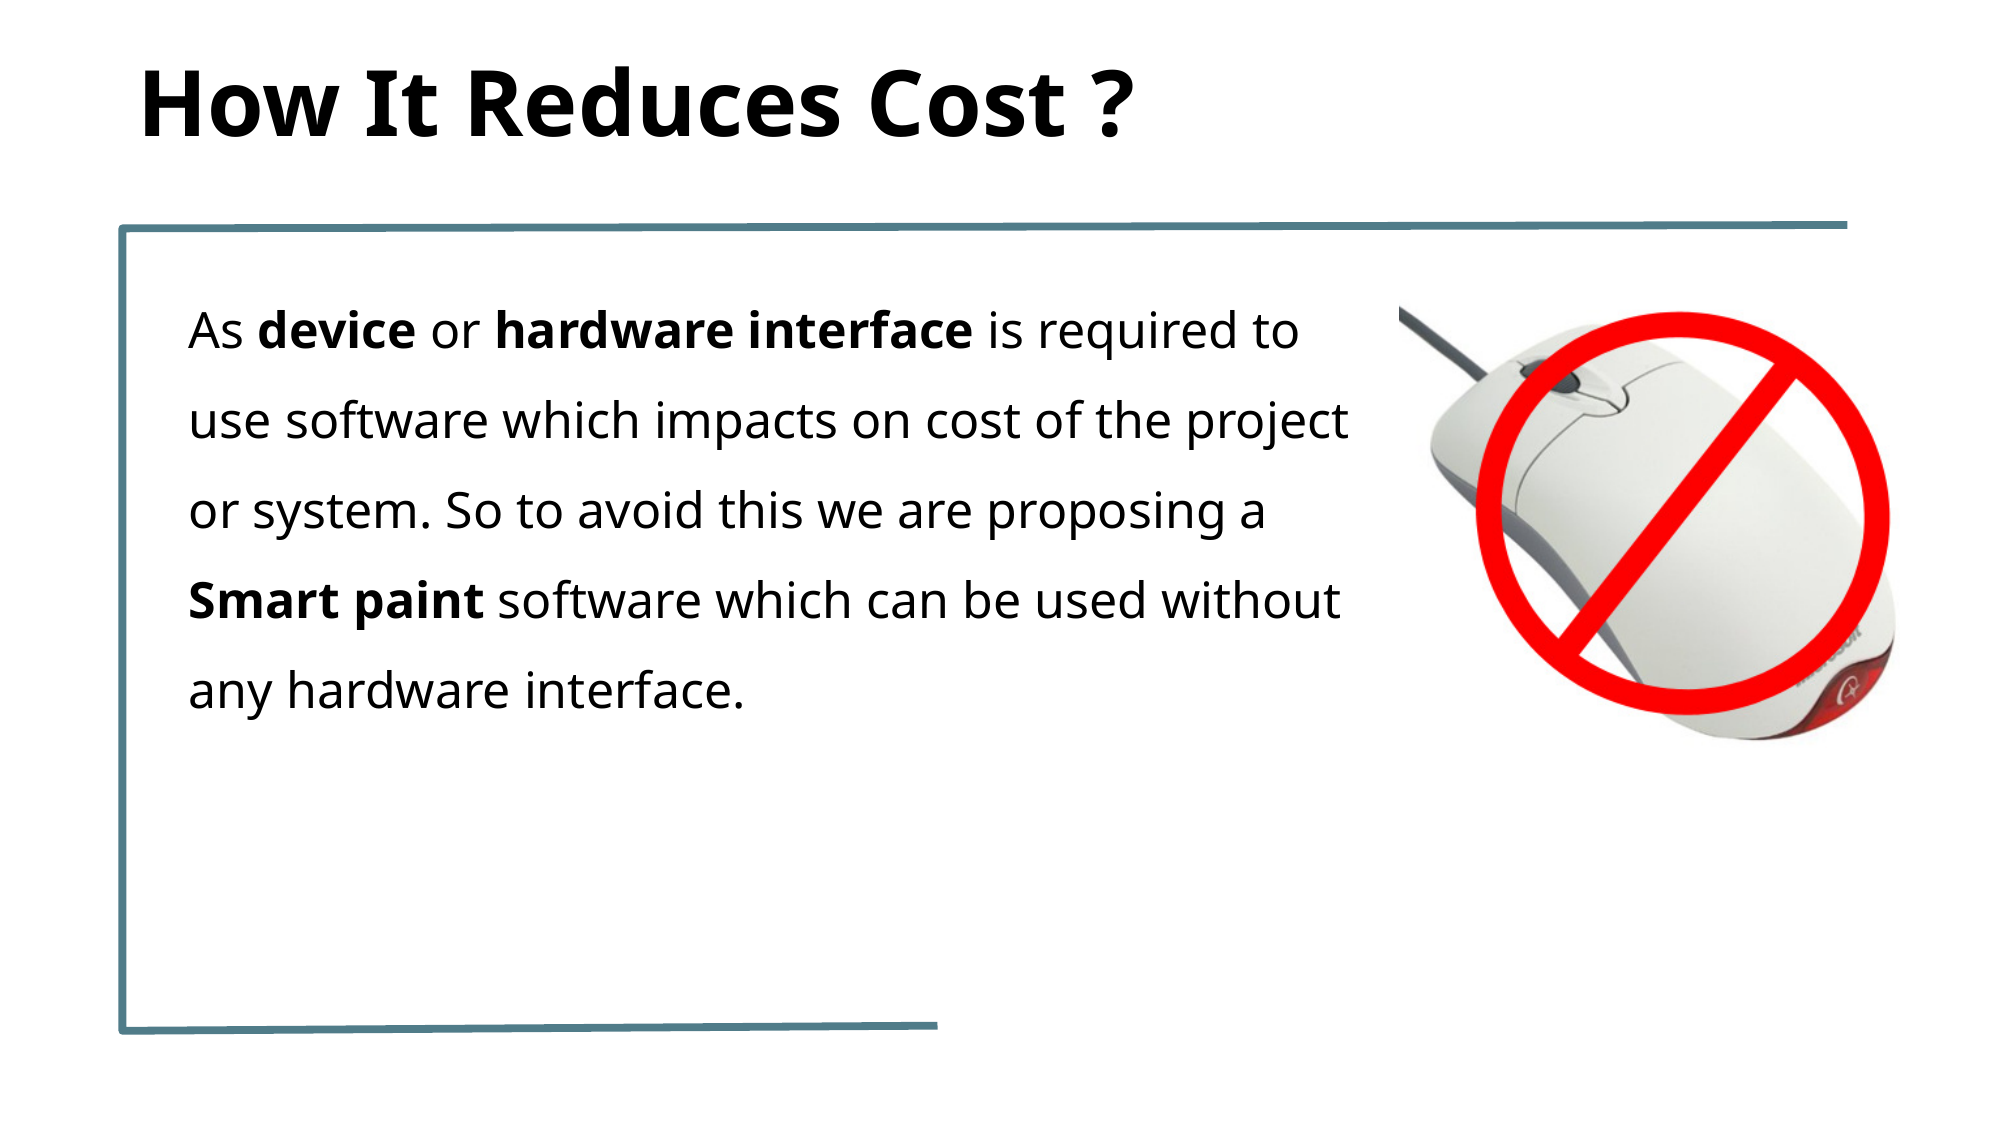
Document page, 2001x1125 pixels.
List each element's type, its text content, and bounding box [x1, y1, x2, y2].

text_box [122, 224, 1848, 1031]
text_box How It Reduces Cost ? [122, 47, 2000, 166]
picture [1399, 289, 1900, 748]
text_box As device or hardware interface is required to use software which impacts on cost of the project or system. So to avoid this we are proposing a Smart paint software which can be used without any hardware interface. [174, 261, 1368, 816]
